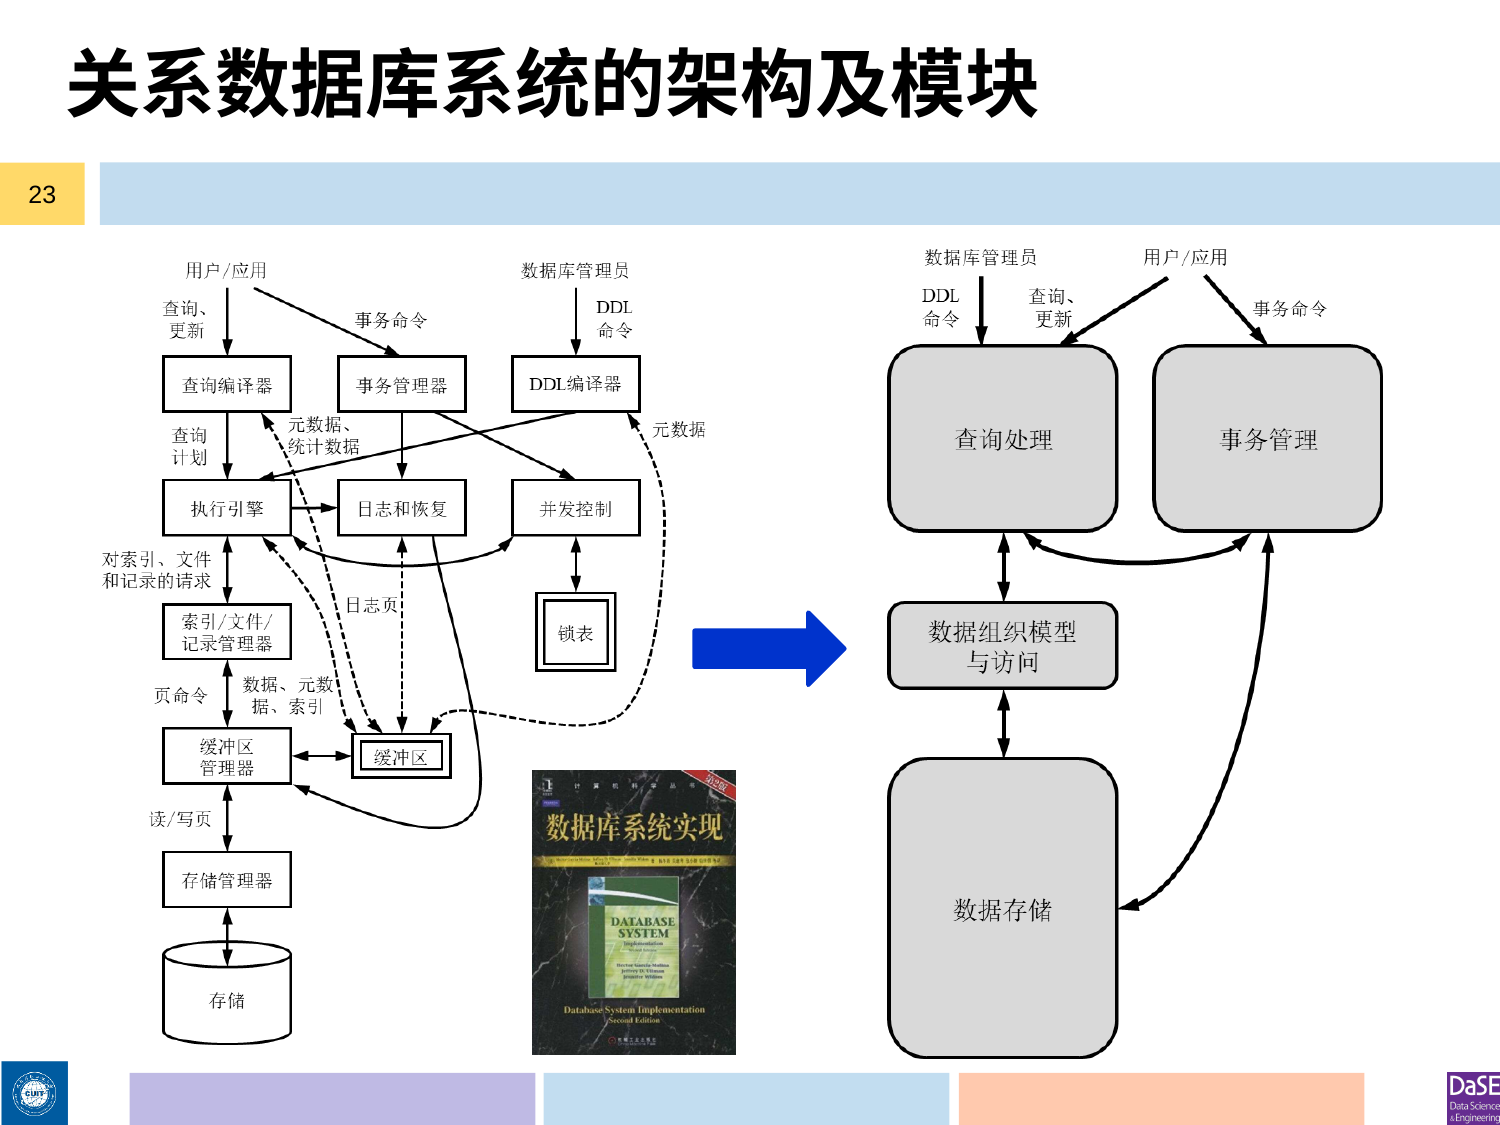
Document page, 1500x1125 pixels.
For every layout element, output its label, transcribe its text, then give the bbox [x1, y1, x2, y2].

picture [0, 1059, 69, 1125]
title 关系数据库系统的架构及模块 [50, 0, 1459, 175]
picture [1447, 1072, 1500, 1125]
text_box [727, 610, 847, 687]
picture [887, 238, 1383, 1059]
picture [85, 252, 736, 1056]
slide_number 23 [0, 162, 85, 225]
